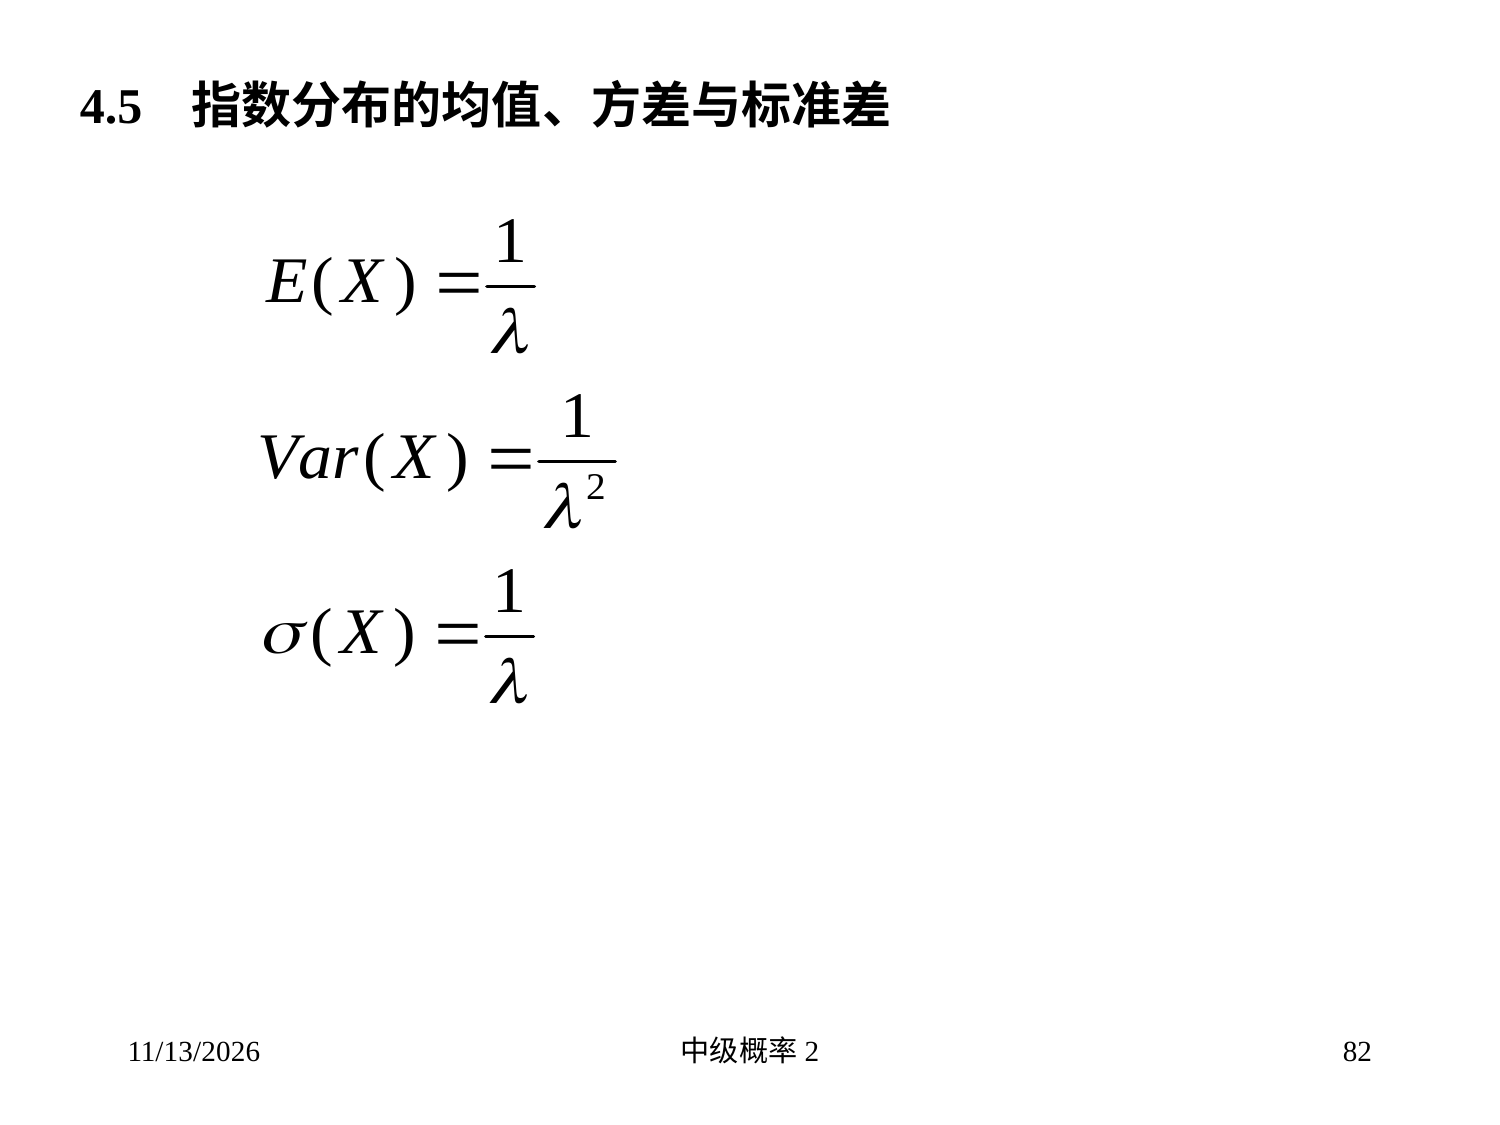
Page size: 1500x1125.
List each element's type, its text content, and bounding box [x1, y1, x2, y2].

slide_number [112, 1024, 426, 1101]
slide_number 82 [1074, 1024, 1388, 1101]
list 4.5 指数分布的均值、方差与标准差 [64, 66, 1471, 1001]
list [253, 196, 628, 717]
footer 中级概率2 [512, 1024, 988, 1101]
